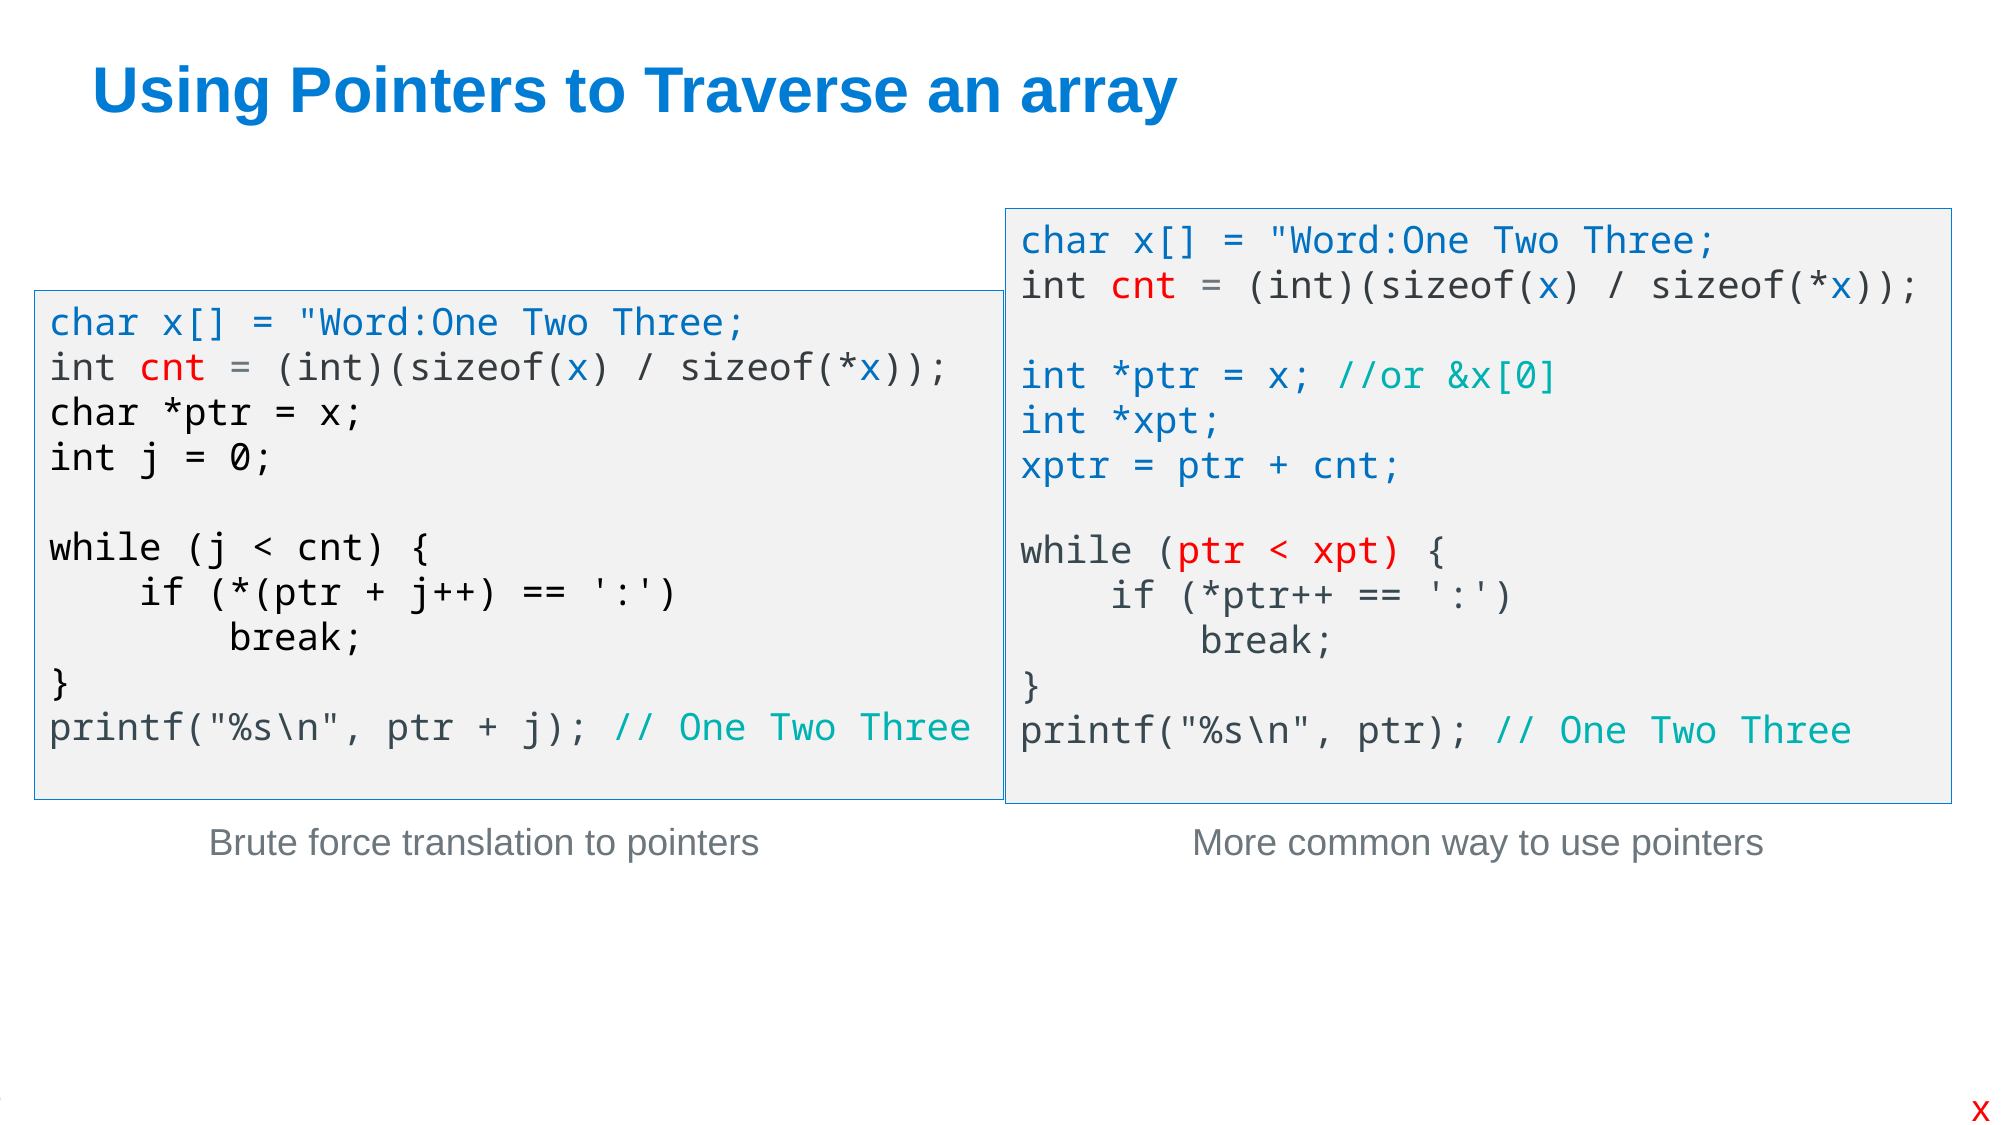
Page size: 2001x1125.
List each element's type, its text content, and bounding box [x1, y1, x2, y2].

text_box char x[] = "Word:One Two Three; int cnt = (int)(sizeof(x) / sizeof(*x)); char *ptr = x; int j = 0; while (j < cnt) { if (*(ptr + j++) == ':') break; } printf("%s\n", ptr + j); // One Two Three [34, 290, 1004, 800]
text_box Brute force translation to pointers [193, 810, 776, 871]
text_box x [1956, 1076, 2000, 1125]
title Using Pointers to Traverse an array [77, 44, 1803, 134]
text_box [1037, 208, 1920, 872]
